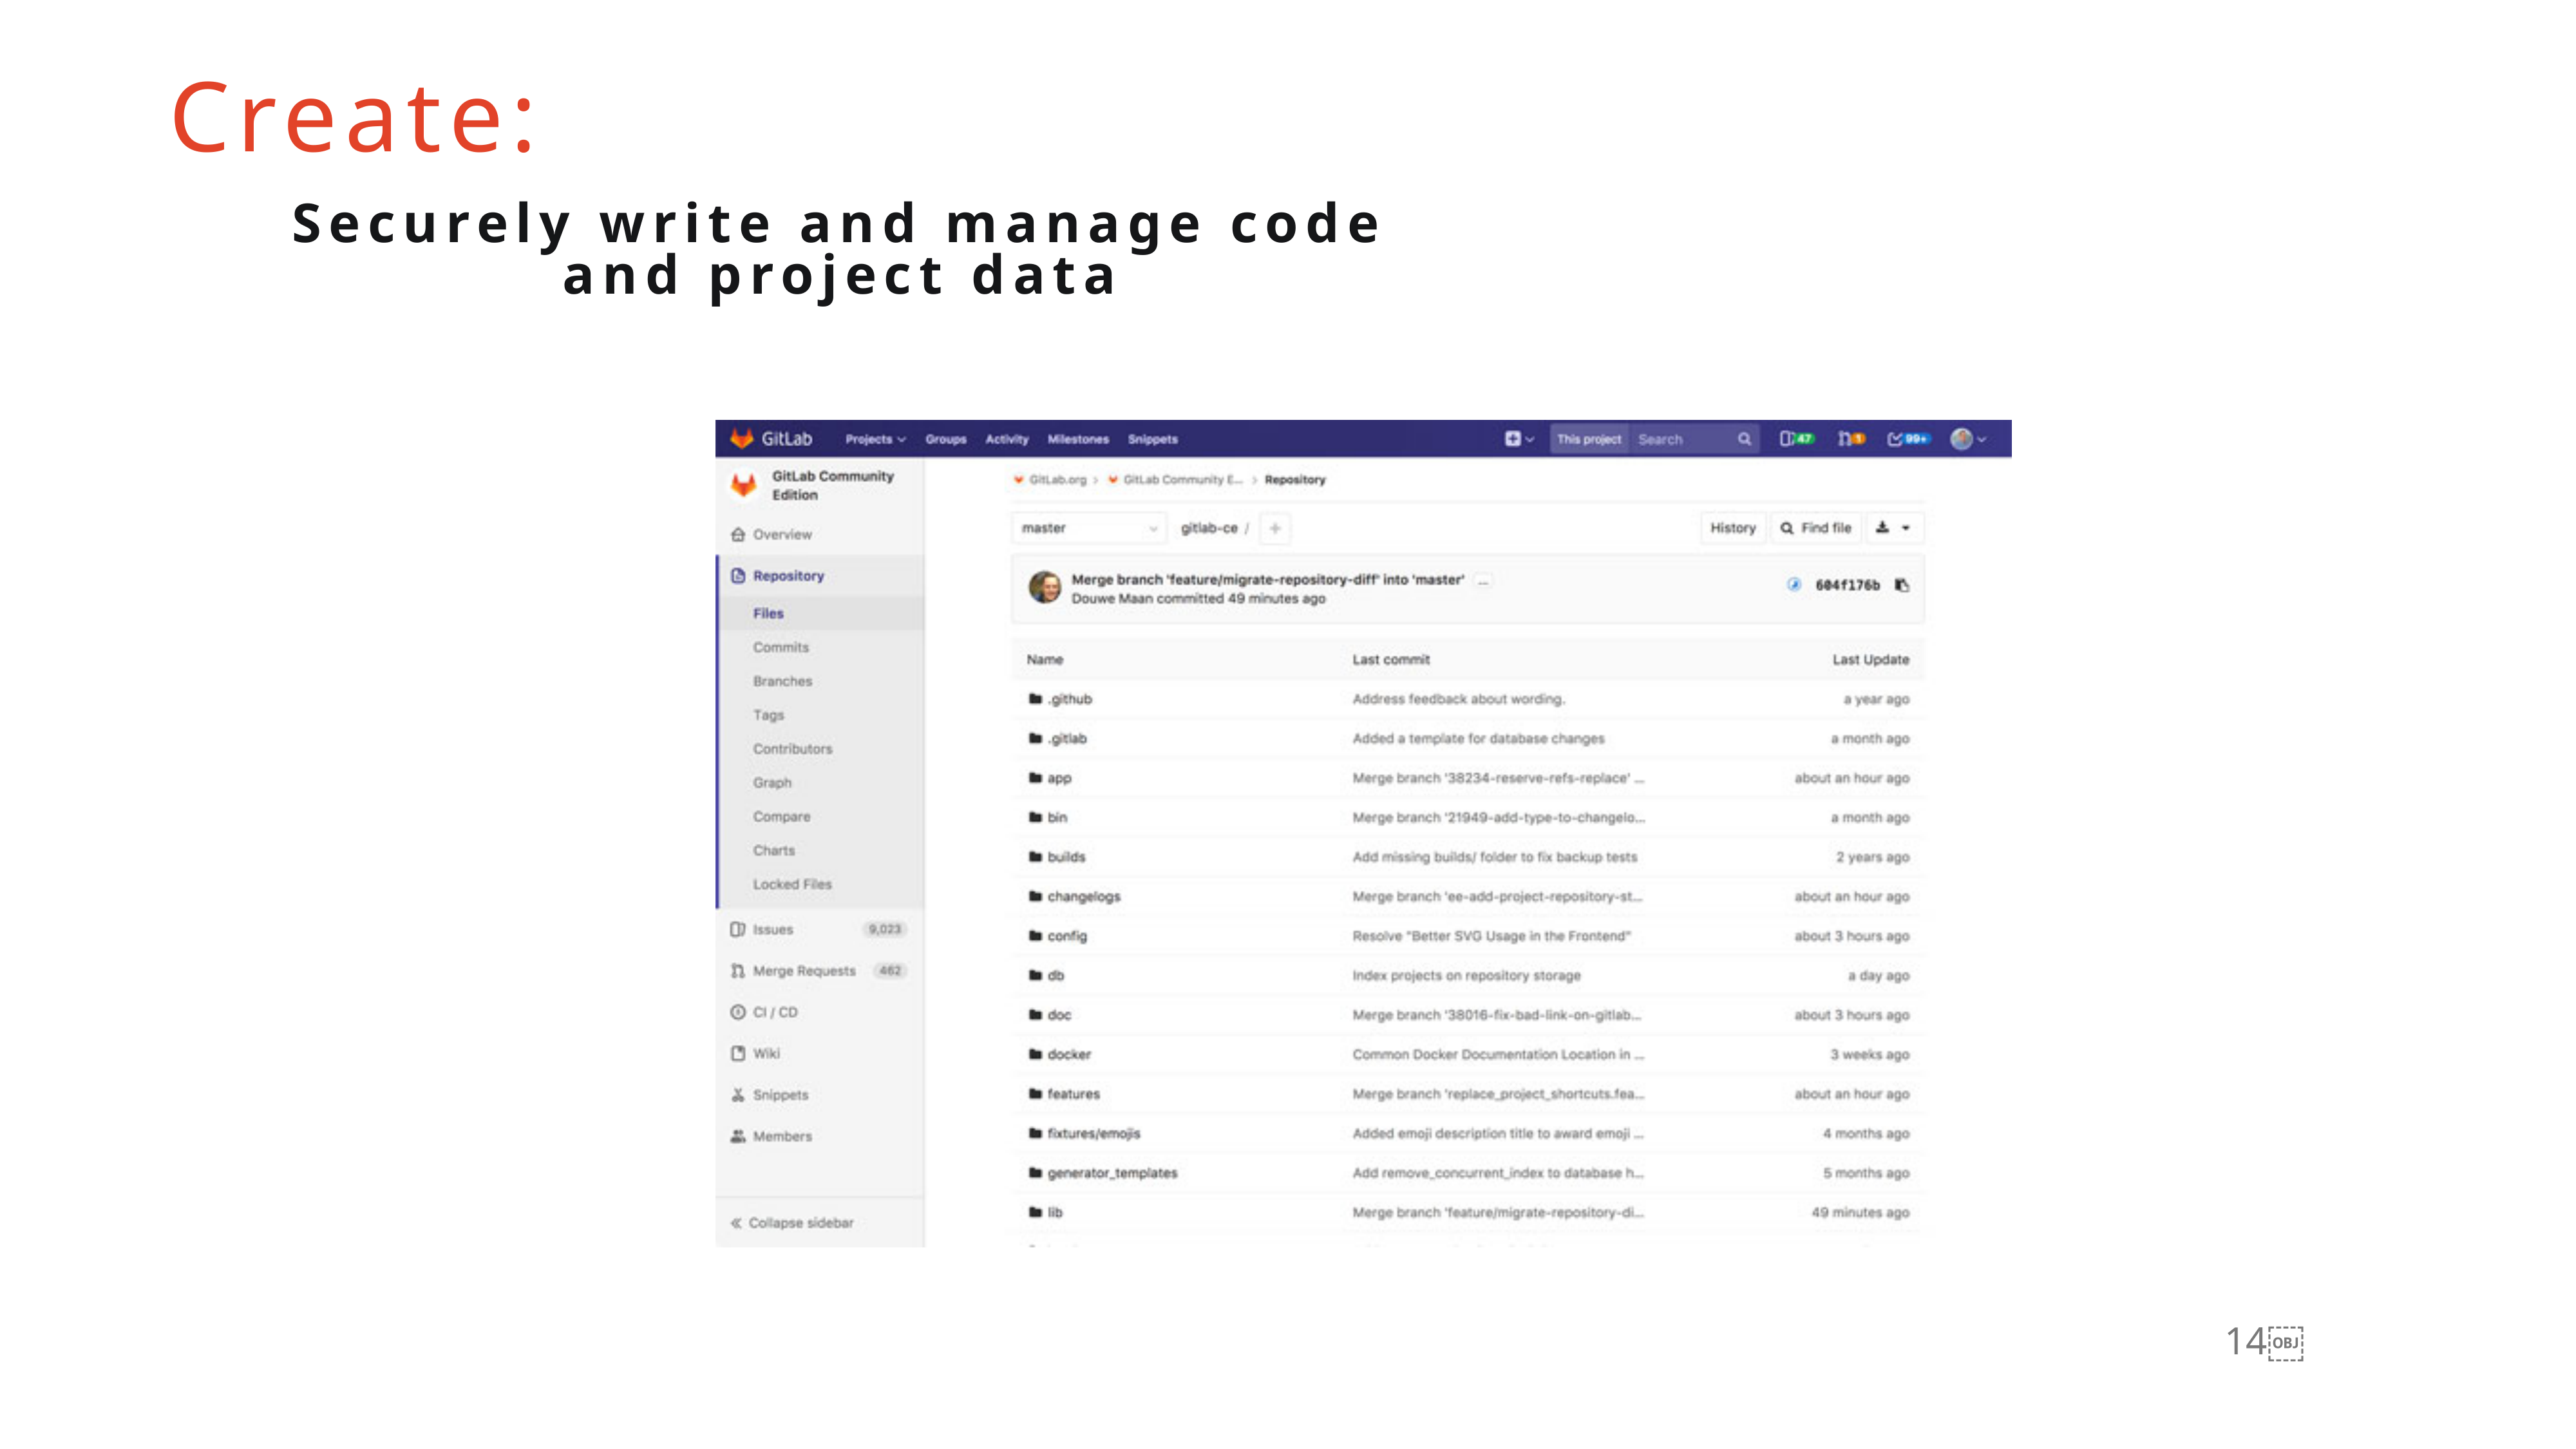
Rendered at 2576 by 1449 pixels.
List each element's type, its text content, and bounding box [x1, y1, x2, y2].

picture [715, 419, 2012, 1248]
text_box Securely write and manage code and project data [267, 202, 1413, 332]
text_box Create: [169, 77, 1315, 208]
